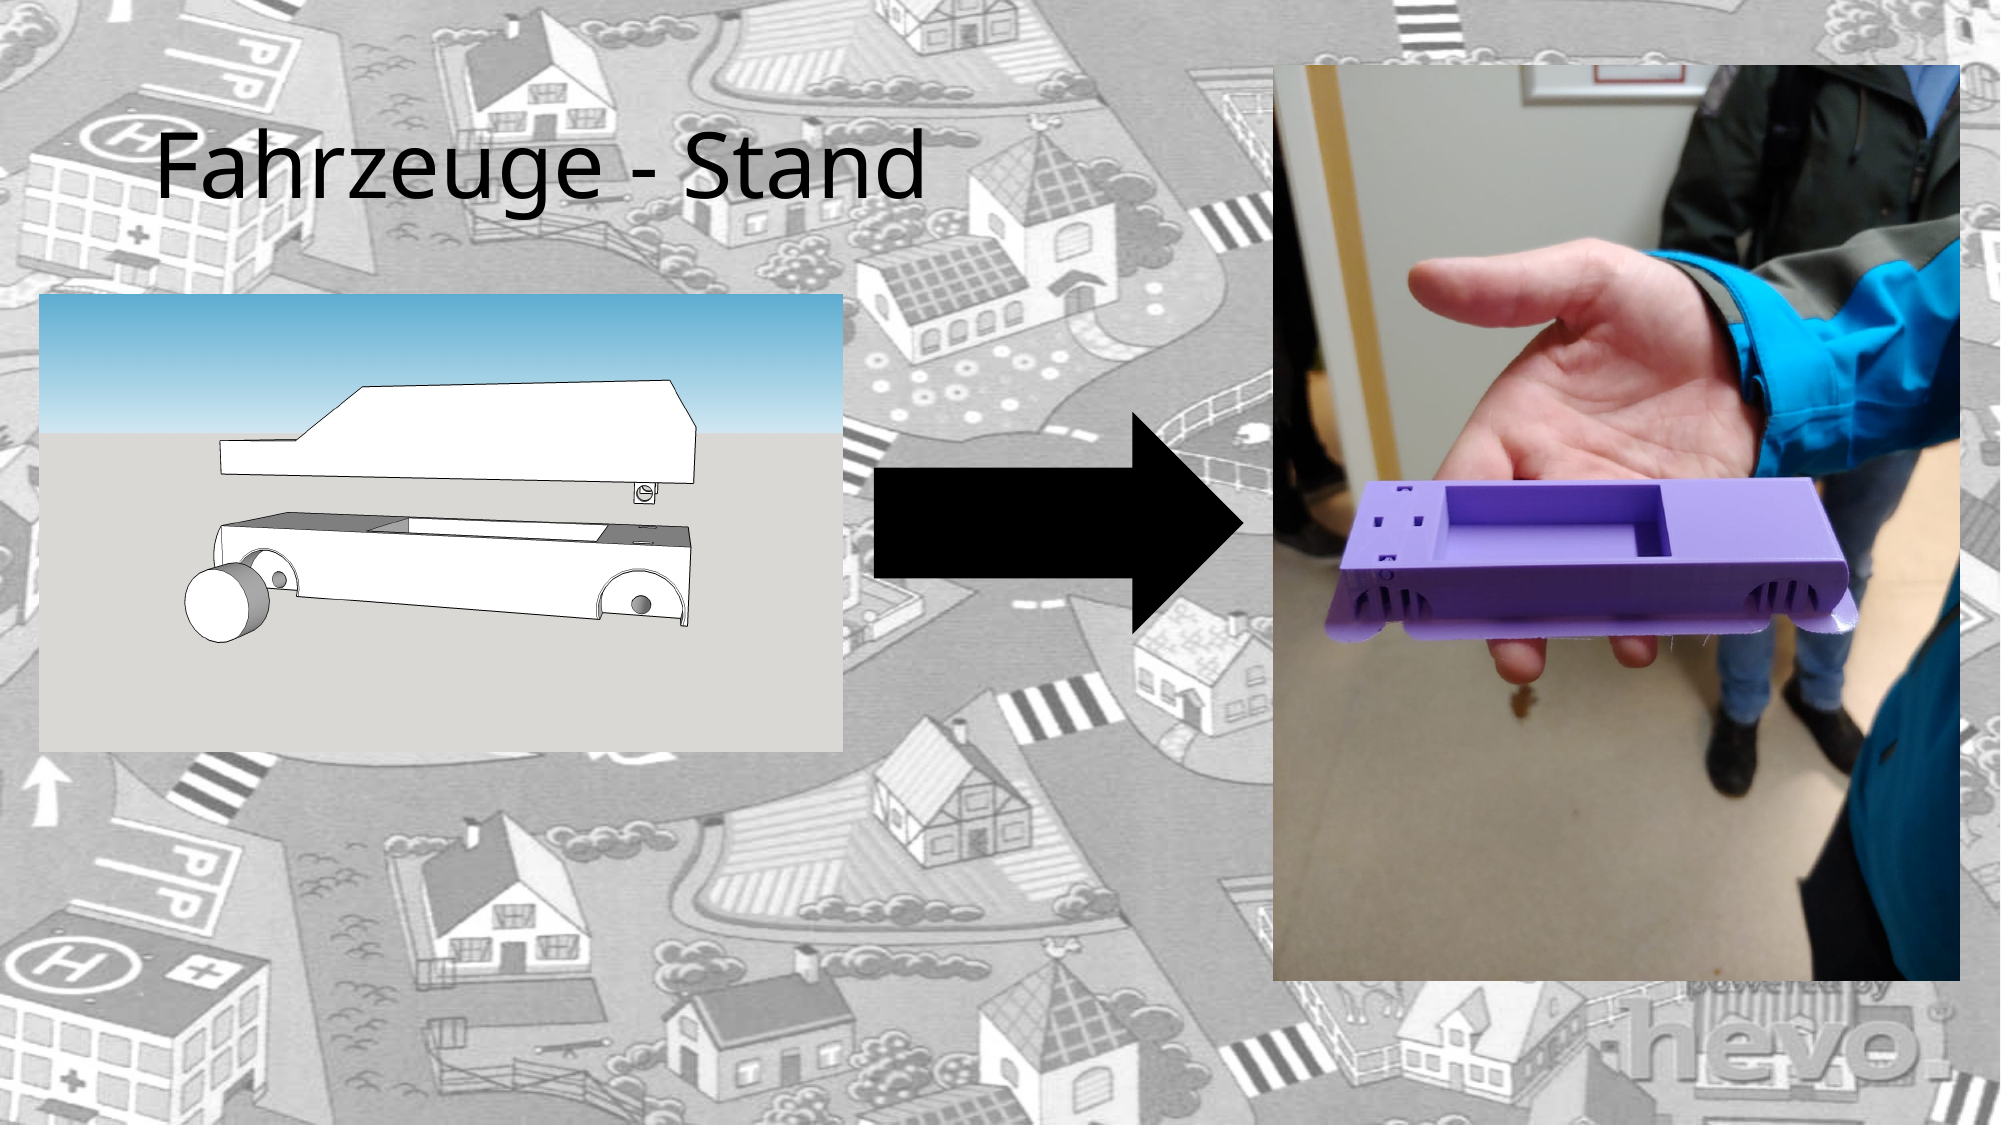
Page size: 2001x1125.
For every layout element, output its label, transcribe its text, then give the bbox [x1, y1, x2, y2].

title Fahrzeuge - Stand [137, 59, 1863, 278]
picture [0, 0, 2001, 1125]
text_box [873, 411, 1244, 635]
